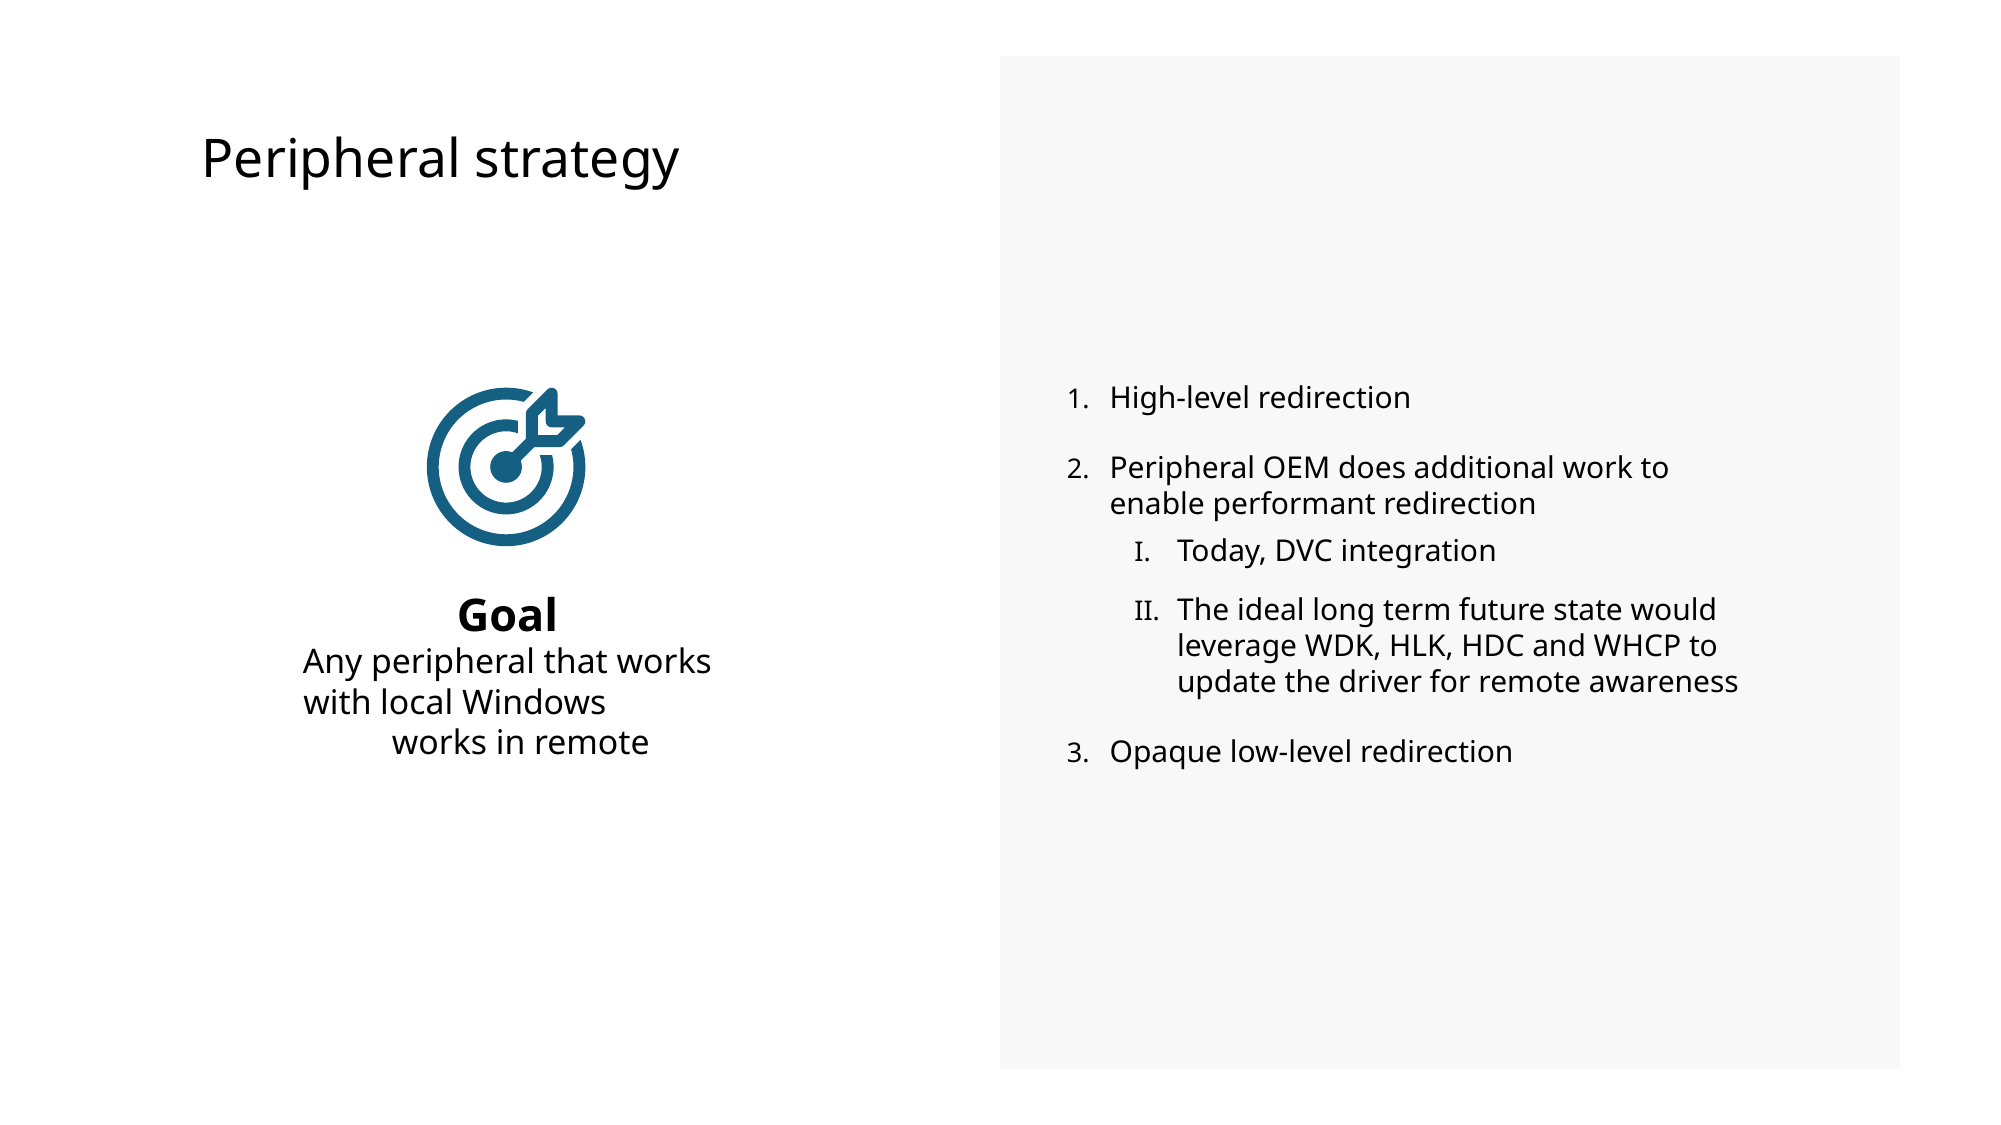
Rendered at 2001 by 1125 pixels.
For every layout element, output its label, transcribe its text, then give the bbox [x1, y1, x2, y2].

text_box [999, 55, 1901, 1070]
title Peripheral strategy [186, 123, 999, 197]
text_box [301, 387, 714, 764]
text_box High-level redirection Peripheral OEM does additional work to enable performant redirection Today, DVC integration The ideal long term future state would leverage WDK, HLK, HDC and WHCP to update the driver for remote awareness Opaque low-level redirection [1066, 378, 1770, 769]
